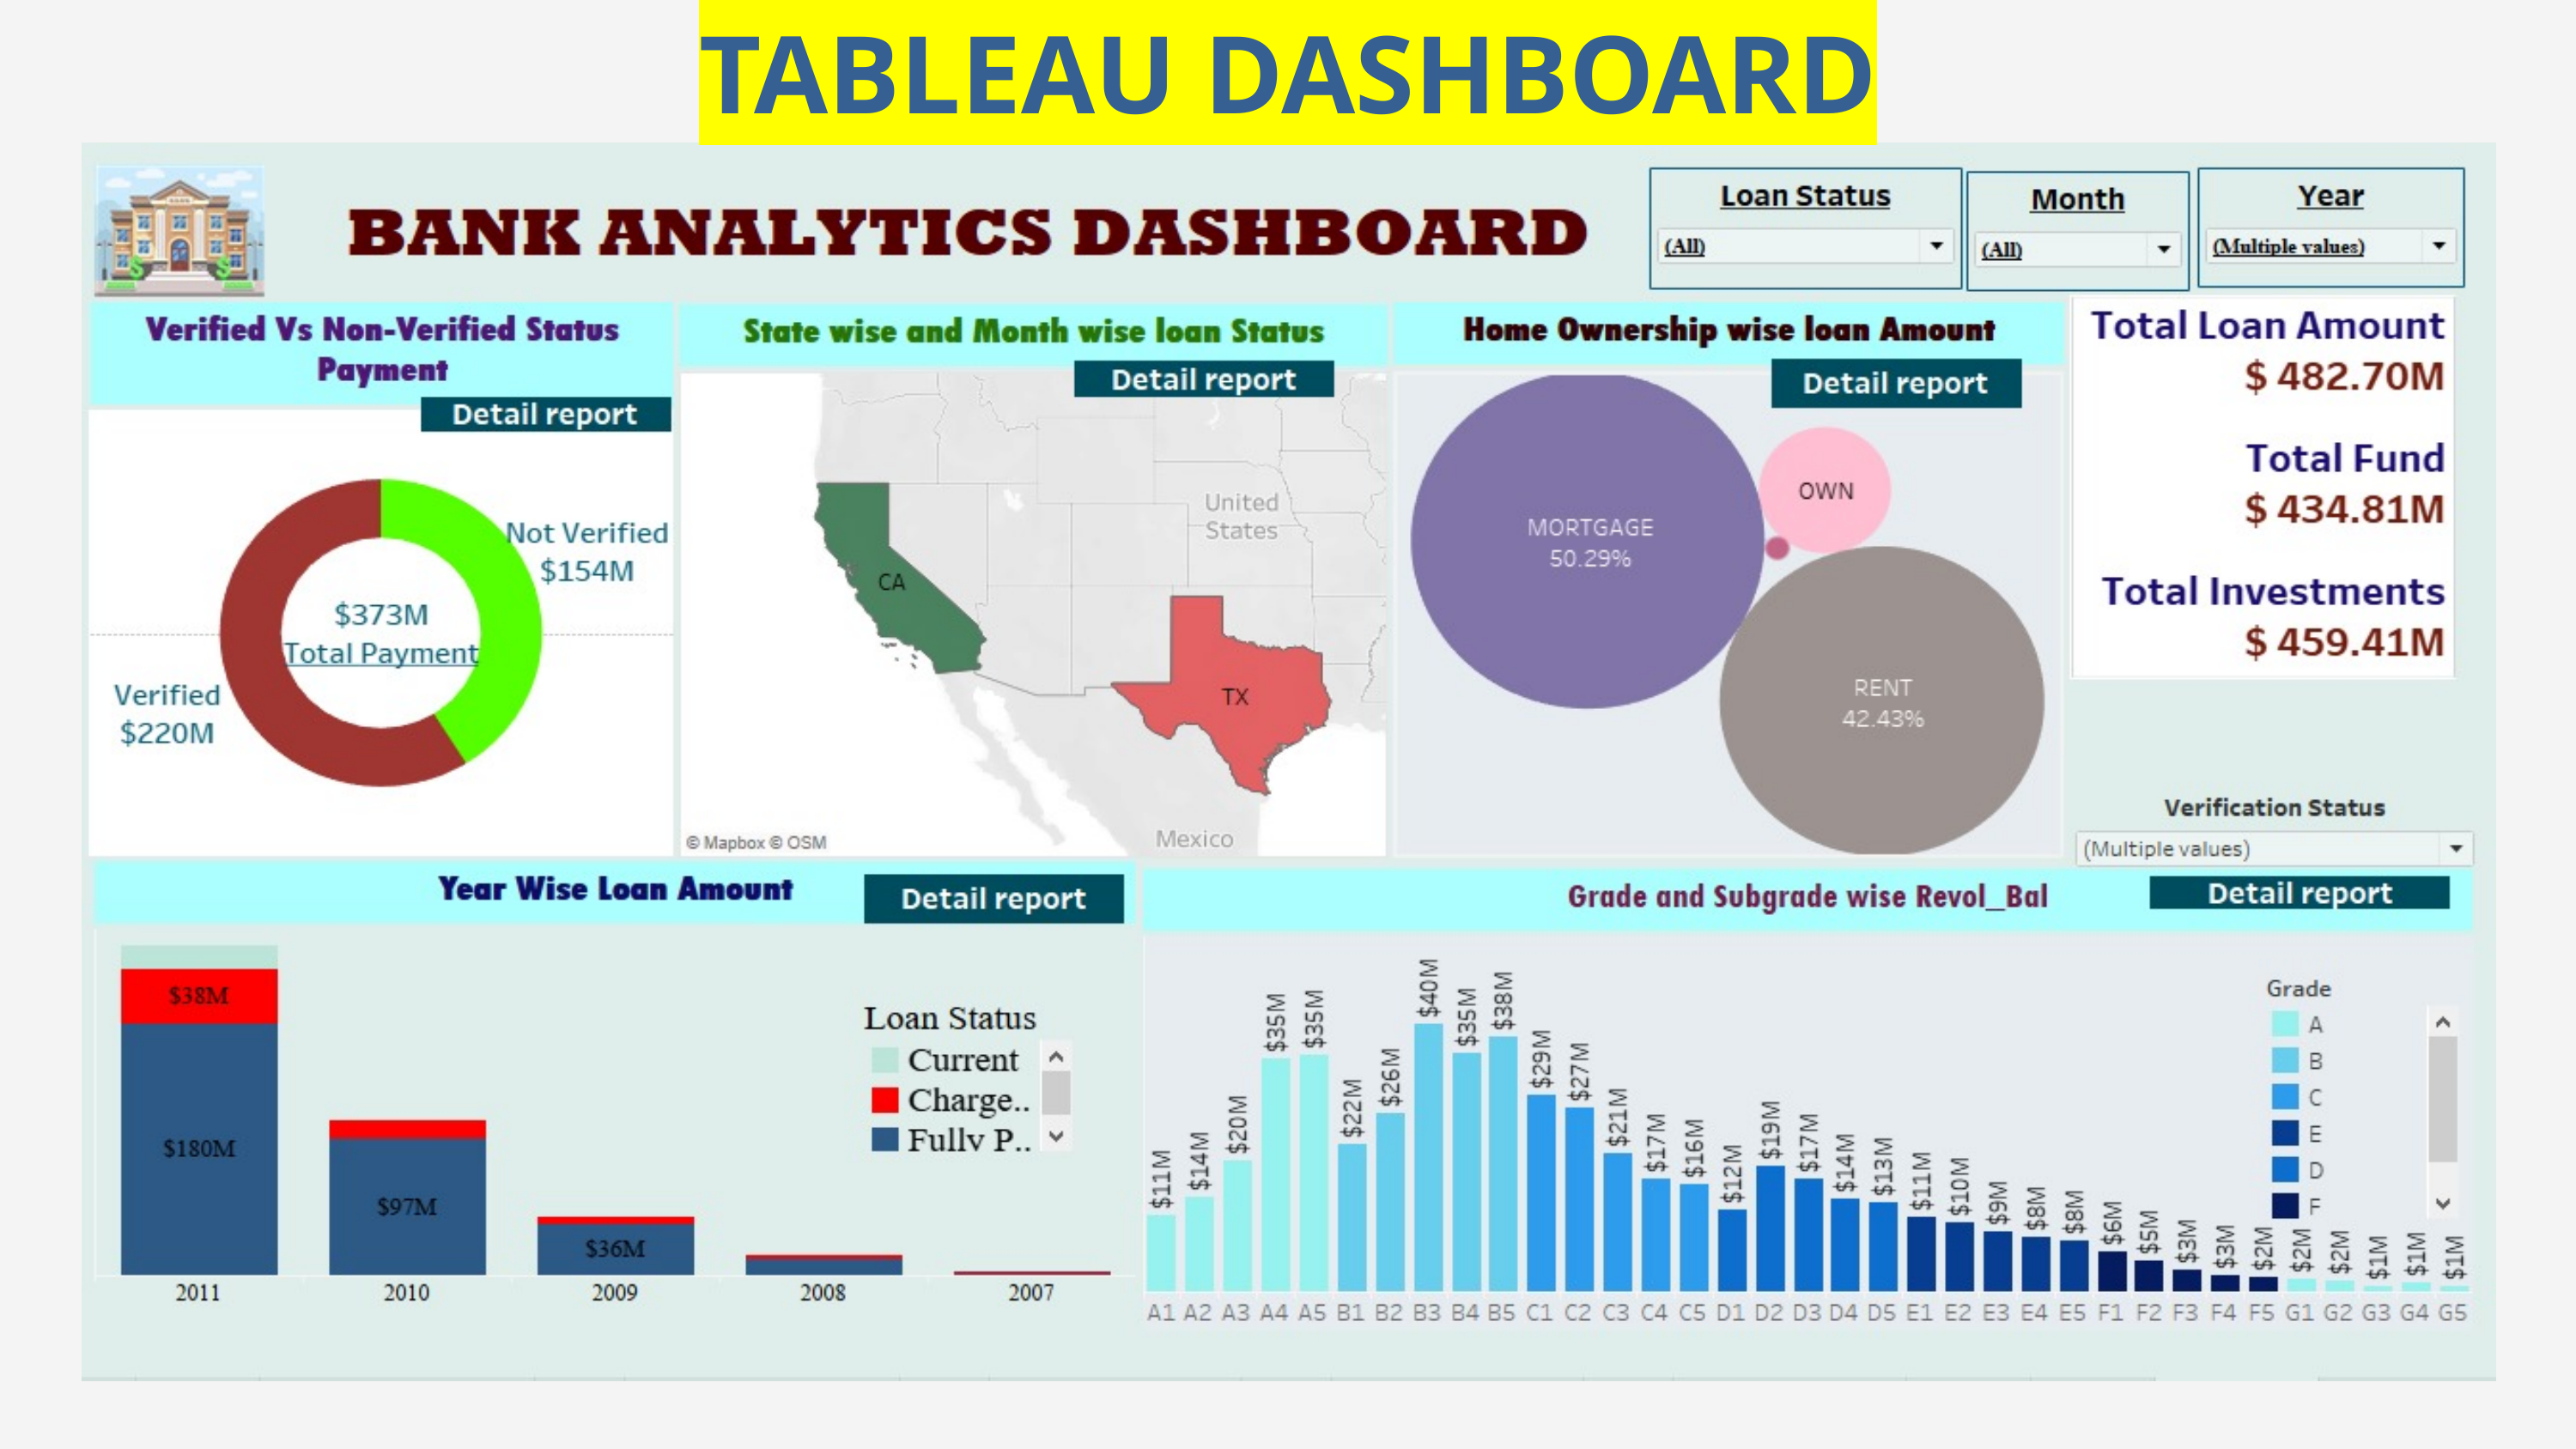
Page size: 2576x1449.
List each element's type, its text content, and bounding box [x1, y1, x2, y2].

picture [82, 142, 2496, 1382]
text_box TABLEAU DASHBOARD [0, 0, 2576, 142]
